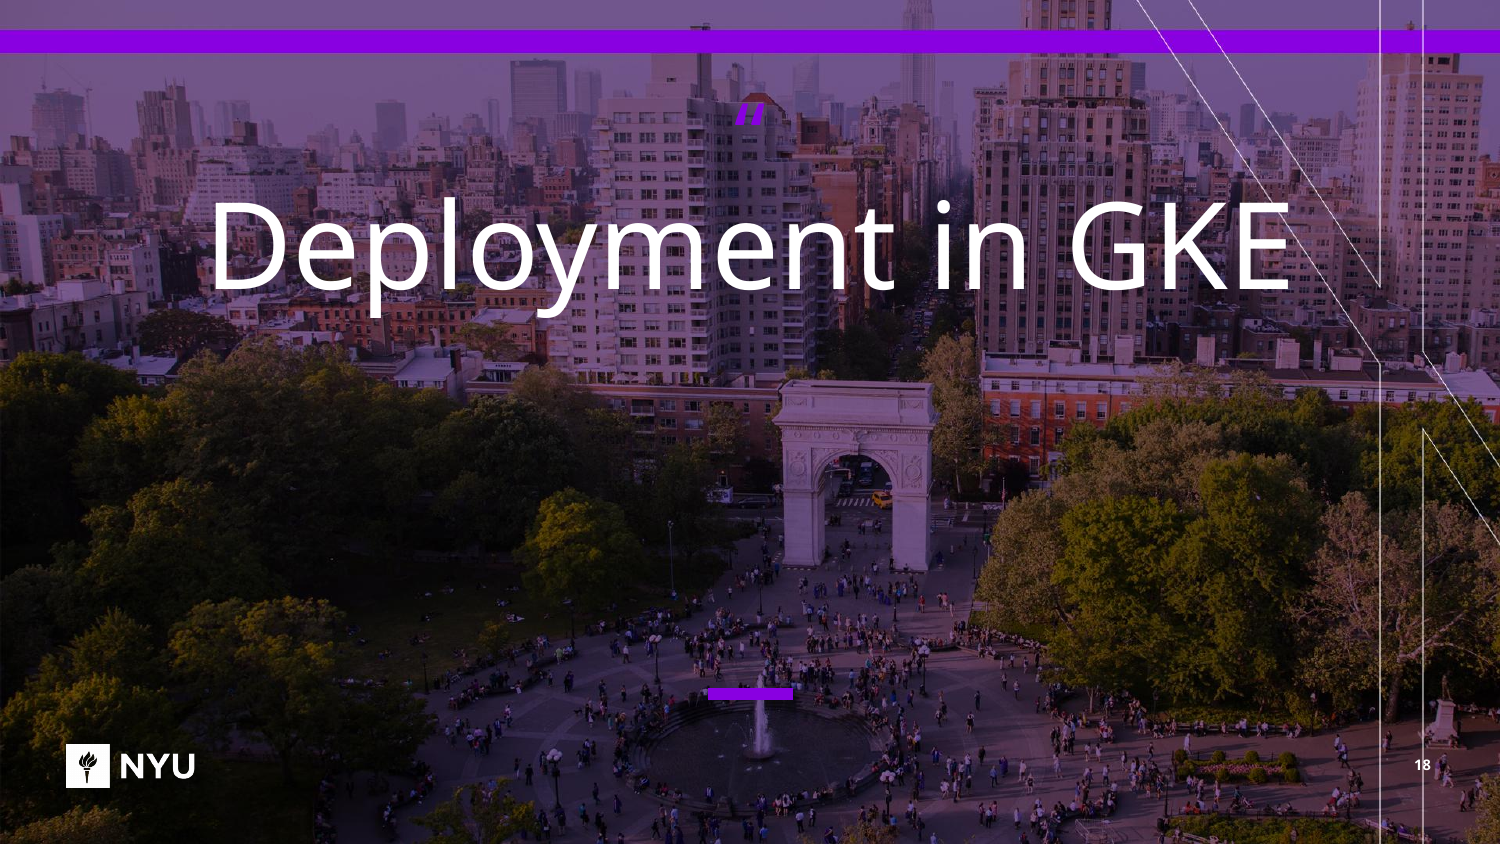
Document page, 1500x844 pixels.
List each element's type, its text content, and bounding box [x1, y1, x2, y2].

title Deployment in GKE [180, 153, 1321, 647]
picture [0, 0, 1500, 844]
